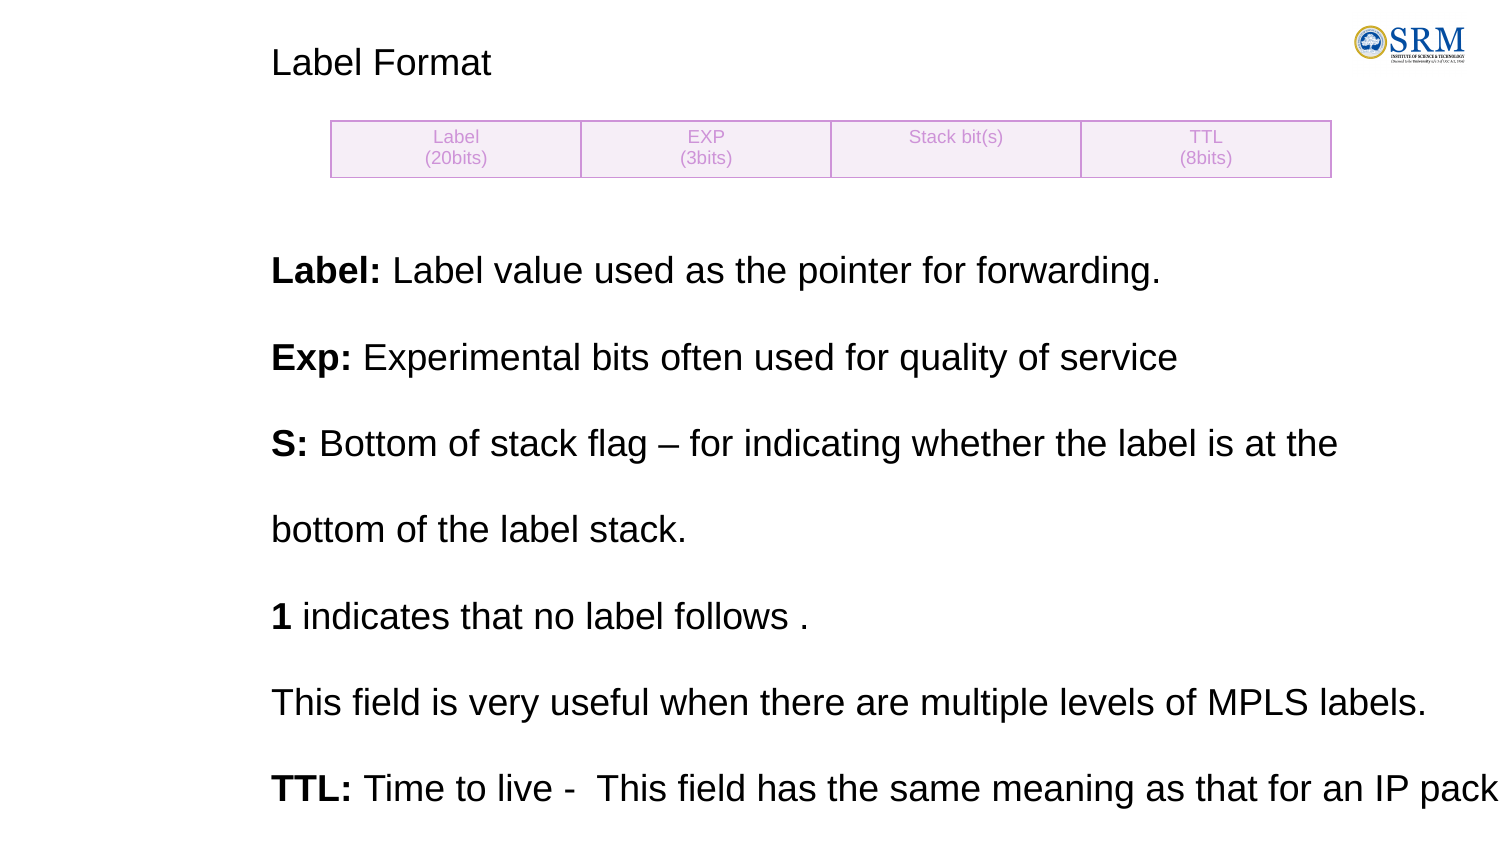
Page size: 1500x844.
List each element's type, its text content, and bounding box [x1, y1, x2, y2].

picture [1351, 12, 1468, 78]
table_header EXP (3bits) [582, 122, 830, 177]
table_header Stack bit(s) [832, 122, 1080, 177]
table_header TTL (8bits) [1082, 122, 1330, 177]
text_box Label Format Label: Label value used as the pointer for forwarding. Exp: Experimental bits often used for quality of service S: Bottom of stack flag – for indicating whether the label is at the bottom of the label stack. 1 indicates that no label follows . This field is very useful when there are multiple levels of MPLS labels. TTL: Time to live - This field has the same meaning as that for an IP packet [259, 32, 1500, 815]
table_header Label (20bits) [332, 122, 580, 177]
